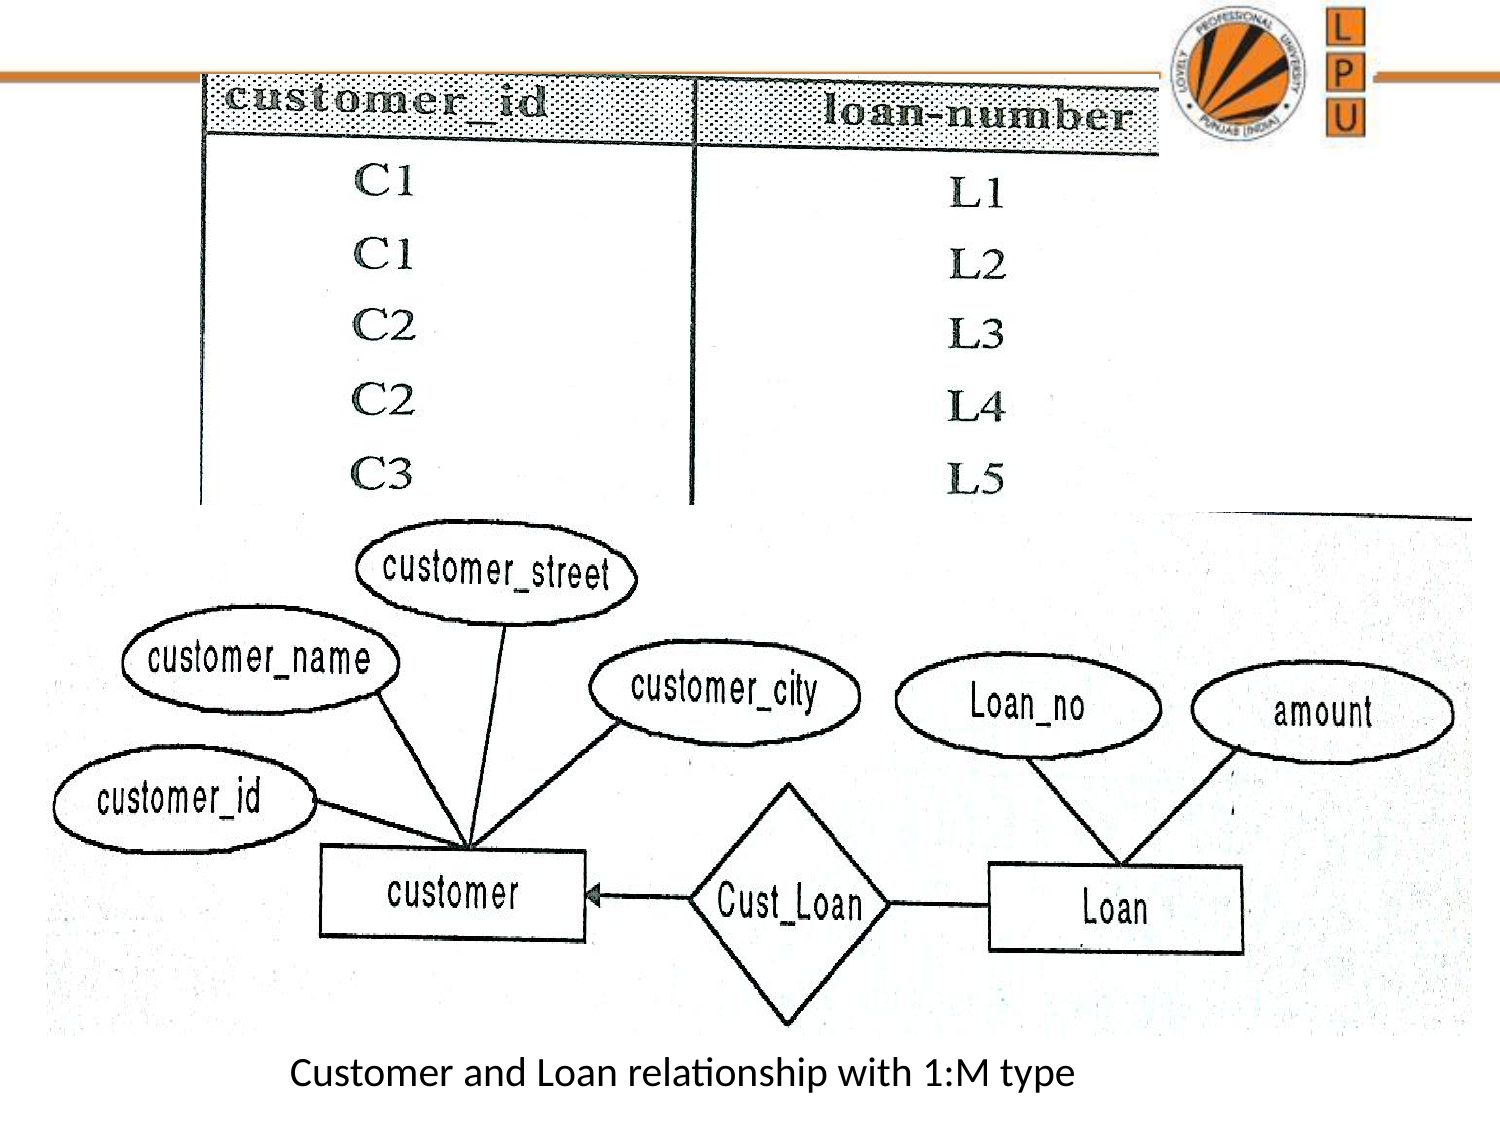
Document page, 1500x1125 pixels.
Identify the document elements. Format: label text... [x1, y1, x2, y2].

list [199, 74, 1159, 506]
text_box Customer and Loan relationship with 1:M type [275, 1044, 1225, 1103]
picture [0, 0, 1500, 1125]
